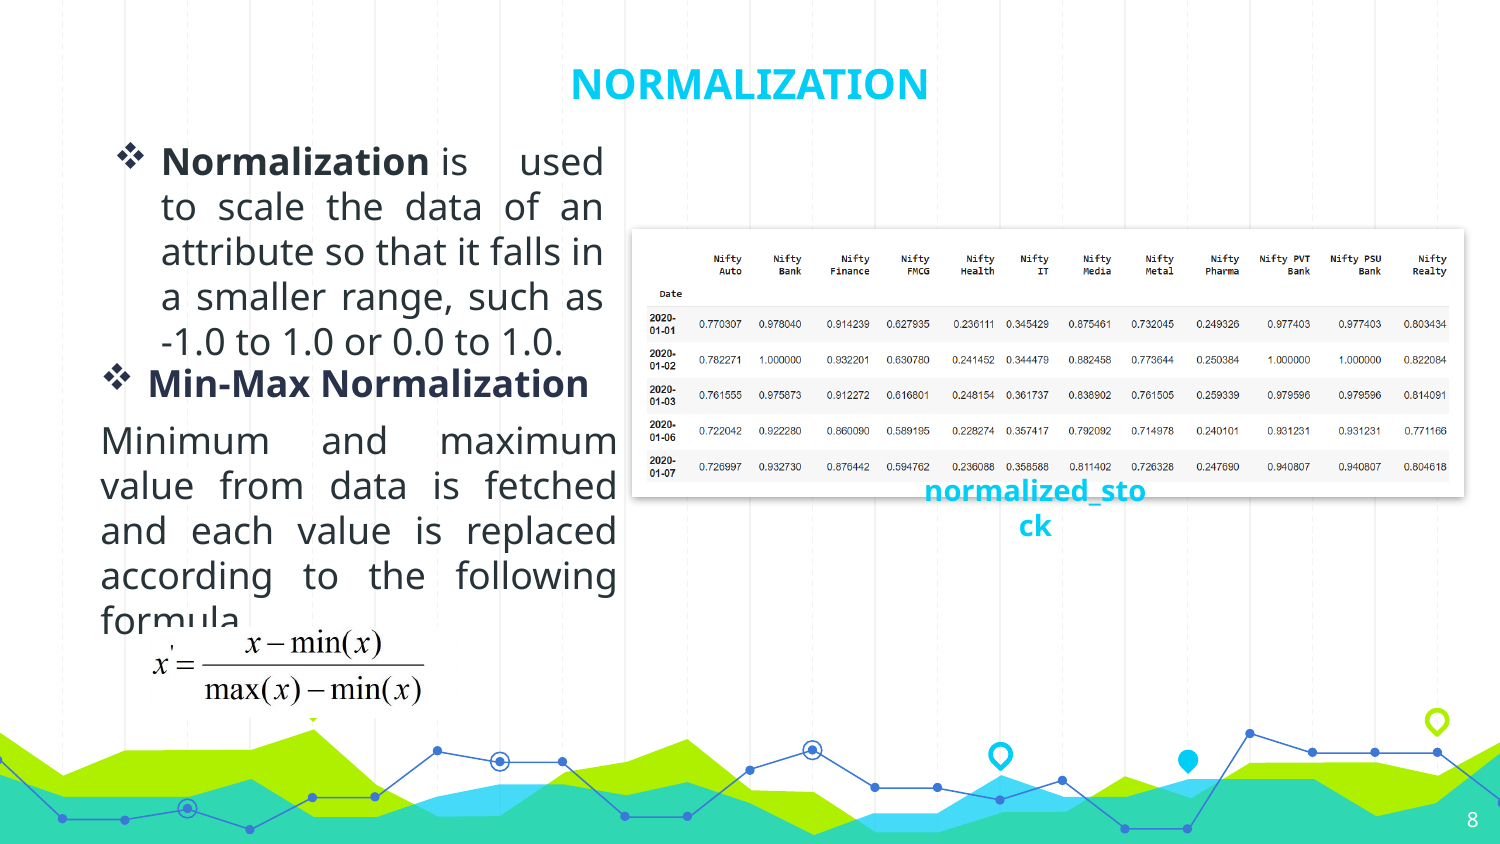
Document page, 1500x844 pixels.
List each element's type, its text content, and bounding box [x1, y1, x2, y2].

list Normalization is used to scale the data of an attribute so that it falls in a smaller range, such as -1.0 to 1.0 or 0.0 to 1.0. [99, 123, 620, 344]
text_box normalized_stock [905, 491, 1165, 557]
list Min-Max Normalization Minimum and maximum value from data is fetched and each value is replaced according to the following formula. [85, 344, 634, 628]
picture [646, 243, 1450, 483]
title NORMALIZATION [176, 5, 1324, 124]
slide_number 8 [1403, 791, 1494, 844]
picture [146, 627, 461, 719]
